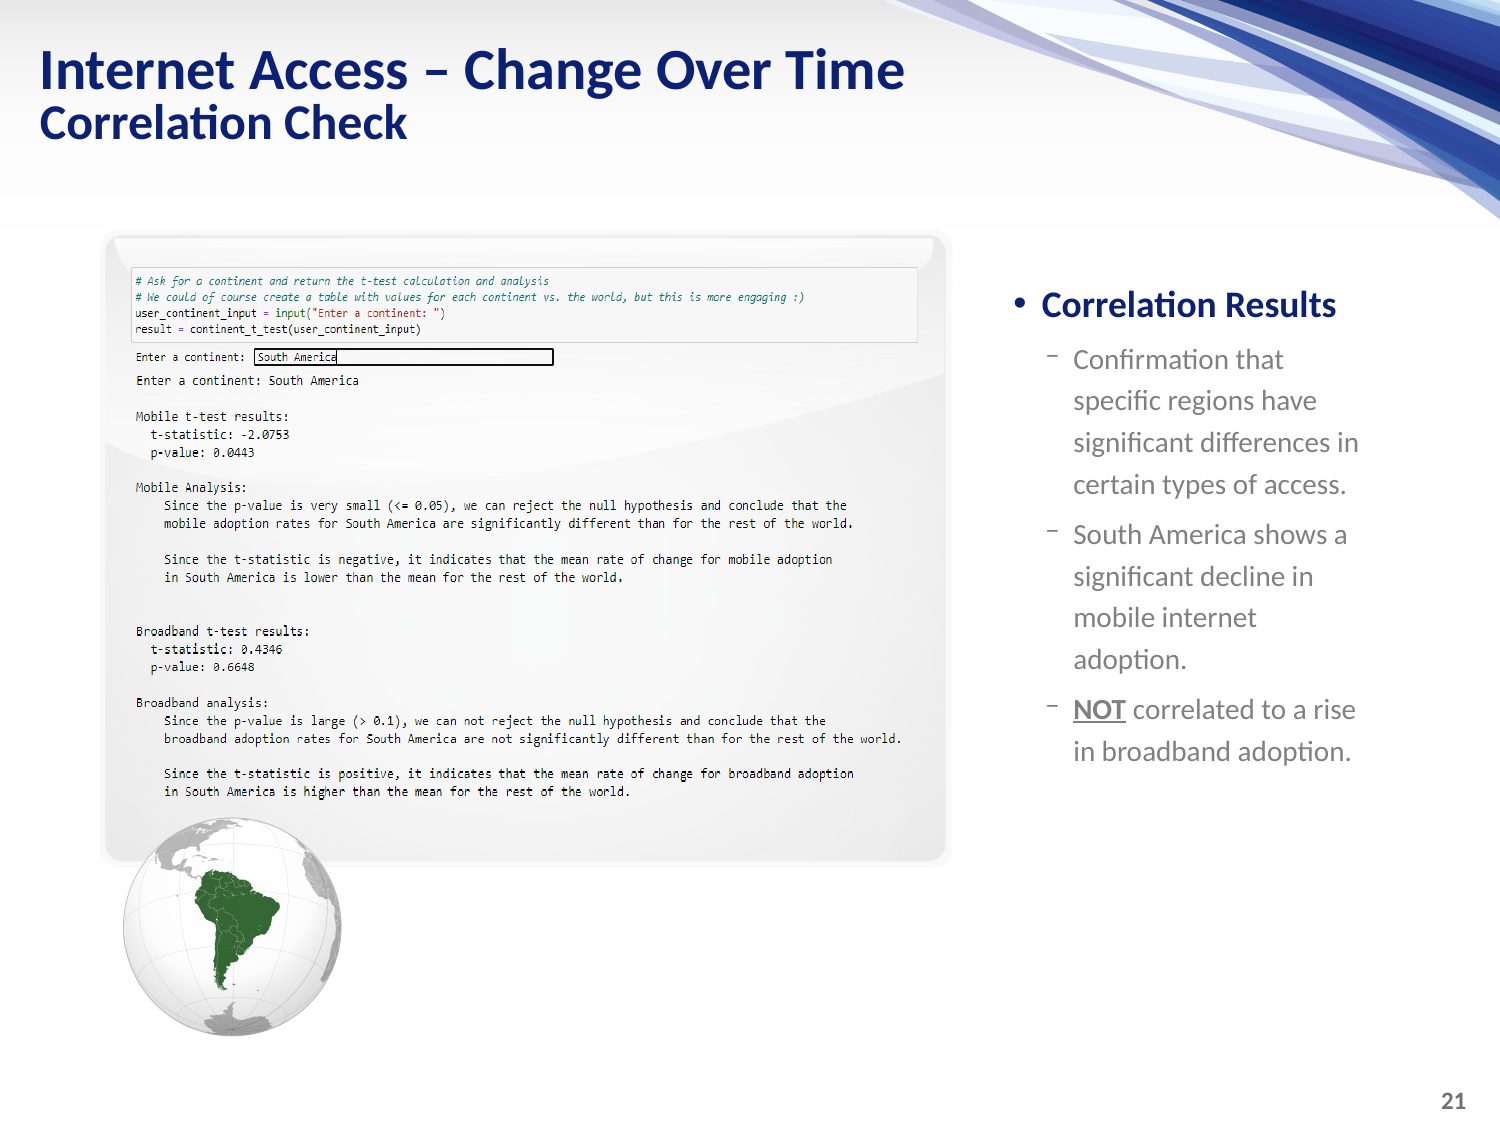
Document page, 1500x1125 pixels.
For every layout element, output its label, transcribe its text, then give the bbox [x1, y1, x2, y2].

title Internet Access – Change Over Time Correlation Check [24, 37, 1417, 125]
picture [0, 0, 1500, 1125]
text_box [88, 224, 962, 1037]
text_box Correlation Results Confirmation that specific regions have significant differences in certain types of access. South America shows a significant decline in mobile internet adoption. NOT correlated to a rise in broadband adoption. [998, 280, 1376, 820]
